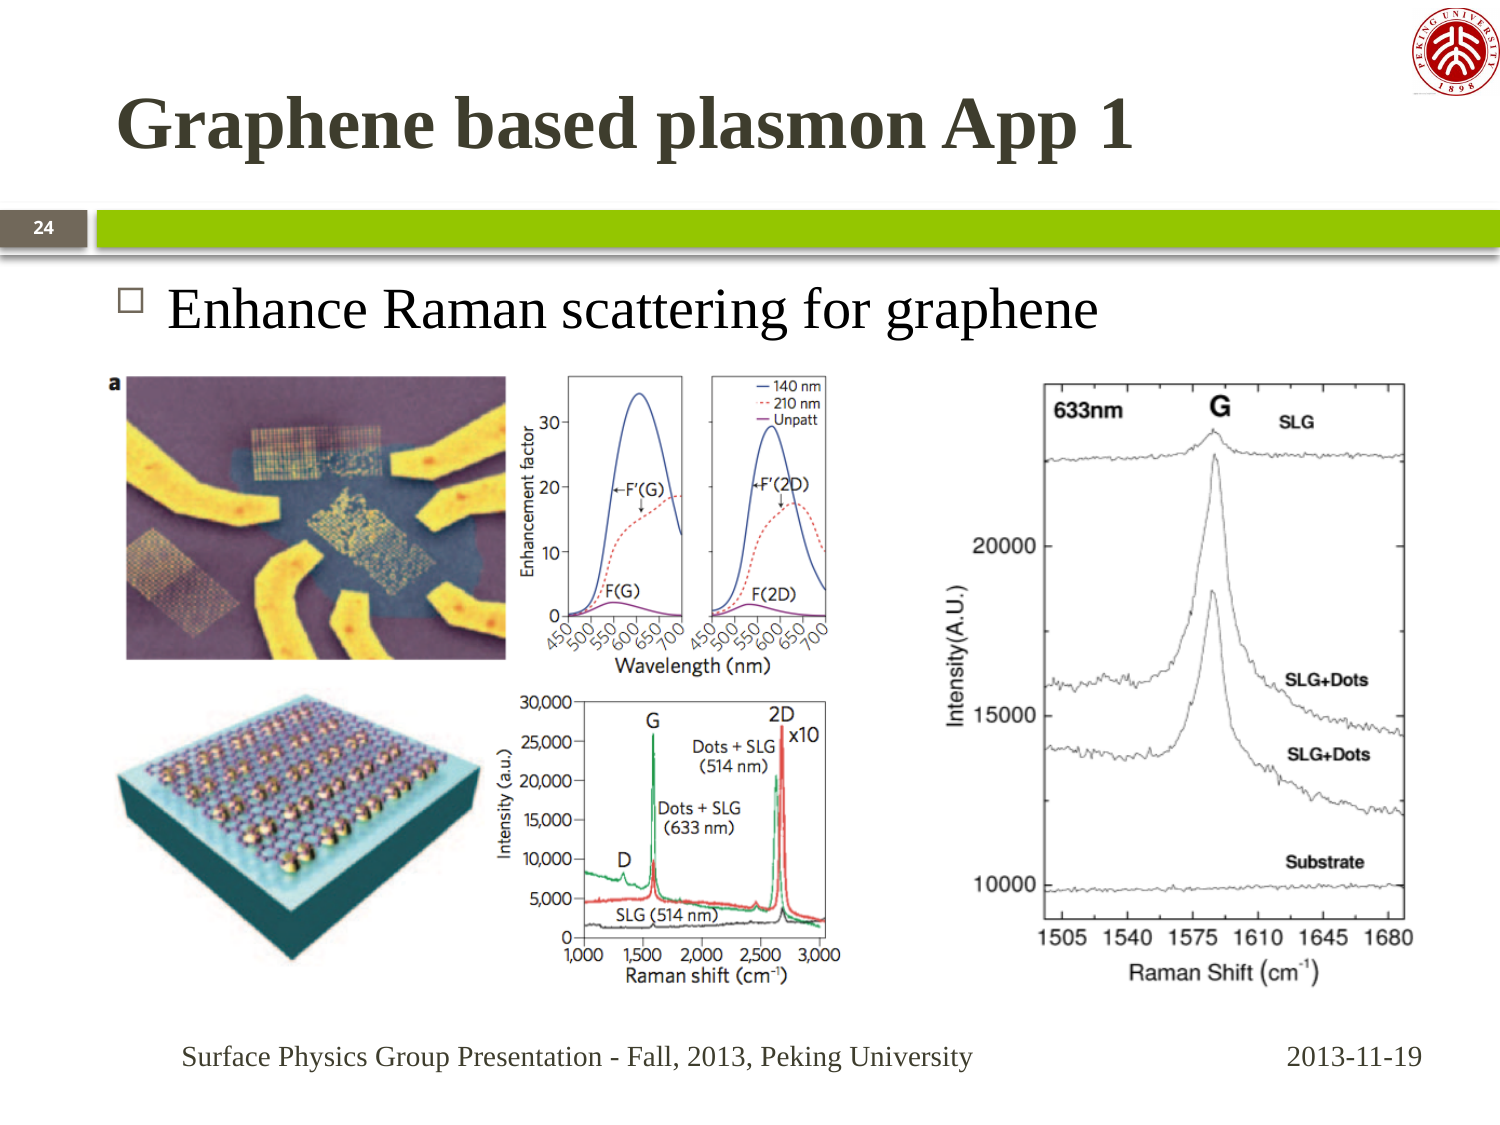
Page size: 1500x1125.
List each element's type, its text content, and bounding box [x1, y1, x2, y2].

list Enhance Raman scattering for graphene [100, 262, 1438, 1000]
picture [87, 345, 866, 1001]
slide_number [999, 1025, 1438, 1085]
footer Surface Physics Group Presentation - Fall, 2013, Peking University [99, 1024, 990, 1085]
slide_number 24 [0, 208, 88, 249]
picture [1412, 8, 1500, 96]
picture [943, 364, 1438, 1003]
title Graphene based plasmon App 1 [100, 37, 1438, 200]
